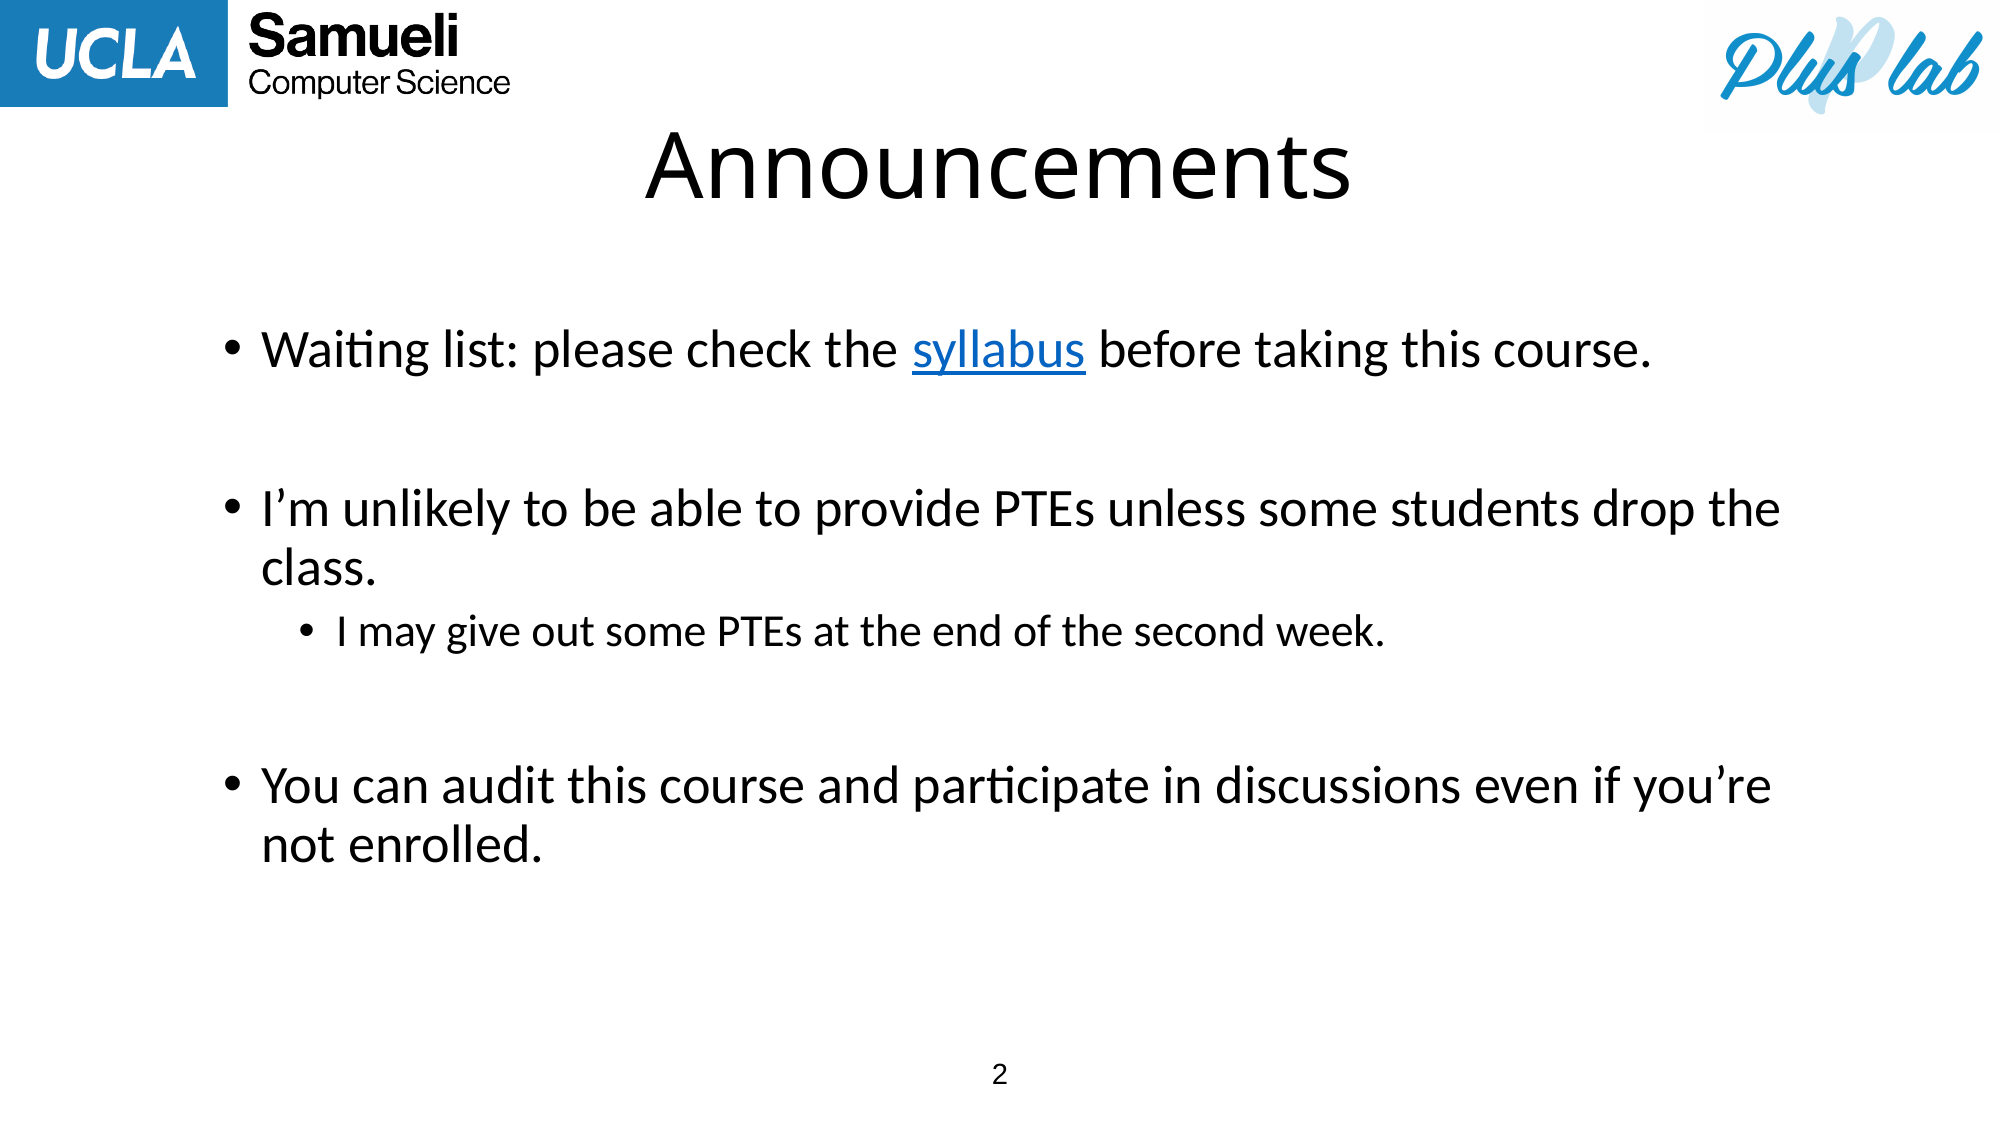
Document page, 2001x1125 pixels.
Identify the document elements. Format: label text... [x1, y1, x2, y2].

picture [1703, 0, 2000, 132]
text_box 2 [662, 1042, 1338, 1103]
list Waiting list: please check the syllabus before taking this course. I’m unlikely to be able to provide PTEs unless some students drop the class. I may give out some PTEs at the end of the second week. You can audit this course and participate in discussions even if you’re not enrolled. [208, 313, 1814, 1043]
title Announcements [137, 59, 1863, 278]
picture [0, 0, 510, 107]
